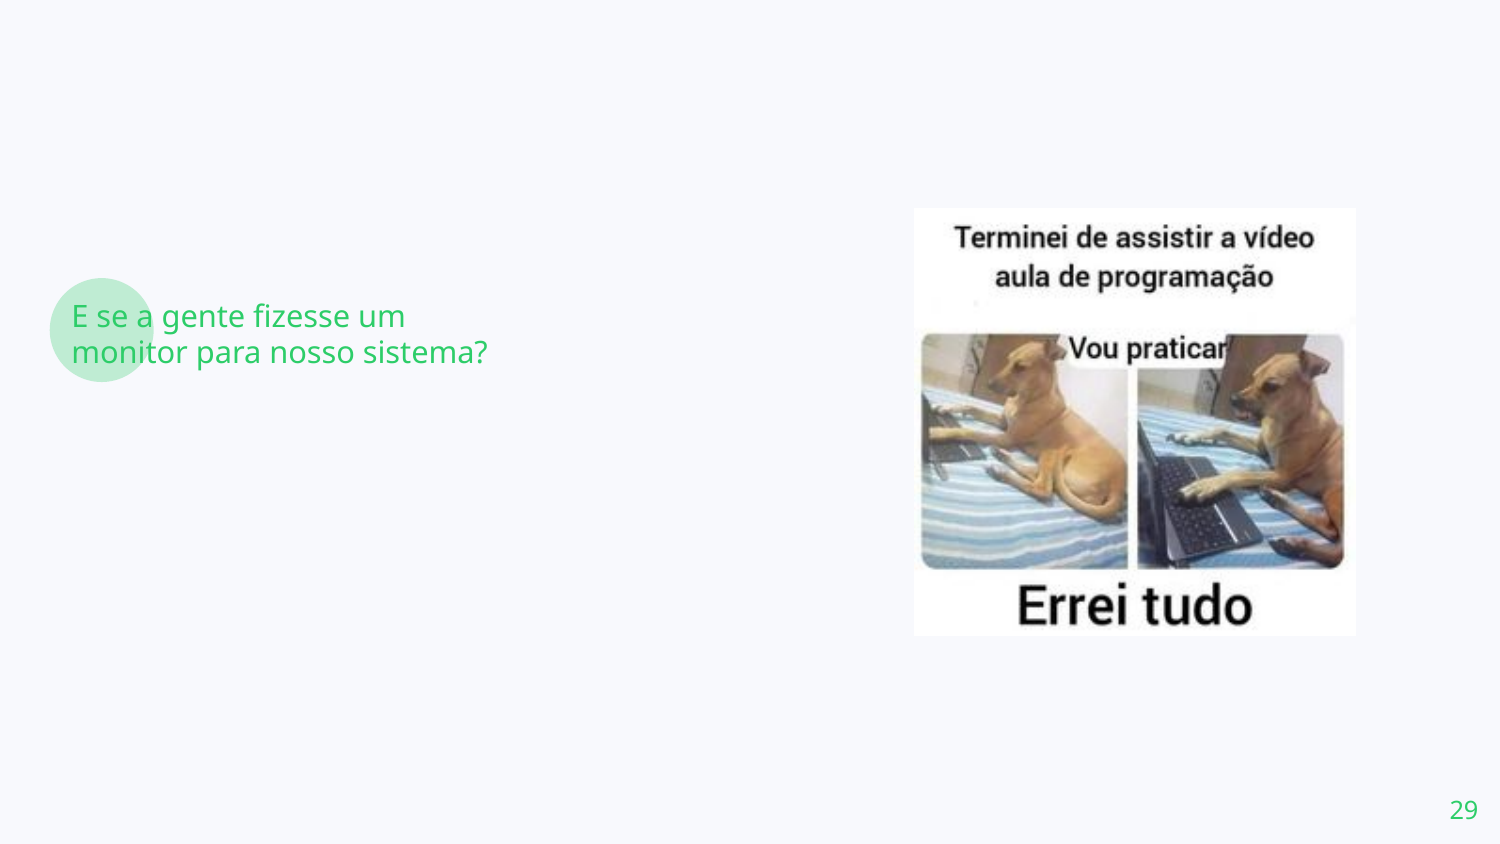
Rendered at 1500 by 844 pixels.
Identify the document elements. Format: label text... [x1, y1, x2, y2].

slide_number ‹#› [1403, 779, 1494, 844]
title E se a gente fizesse um monitor para nosso sistema? [56, 281, 908, 386]
picture [913, 208, 1357, 636]
